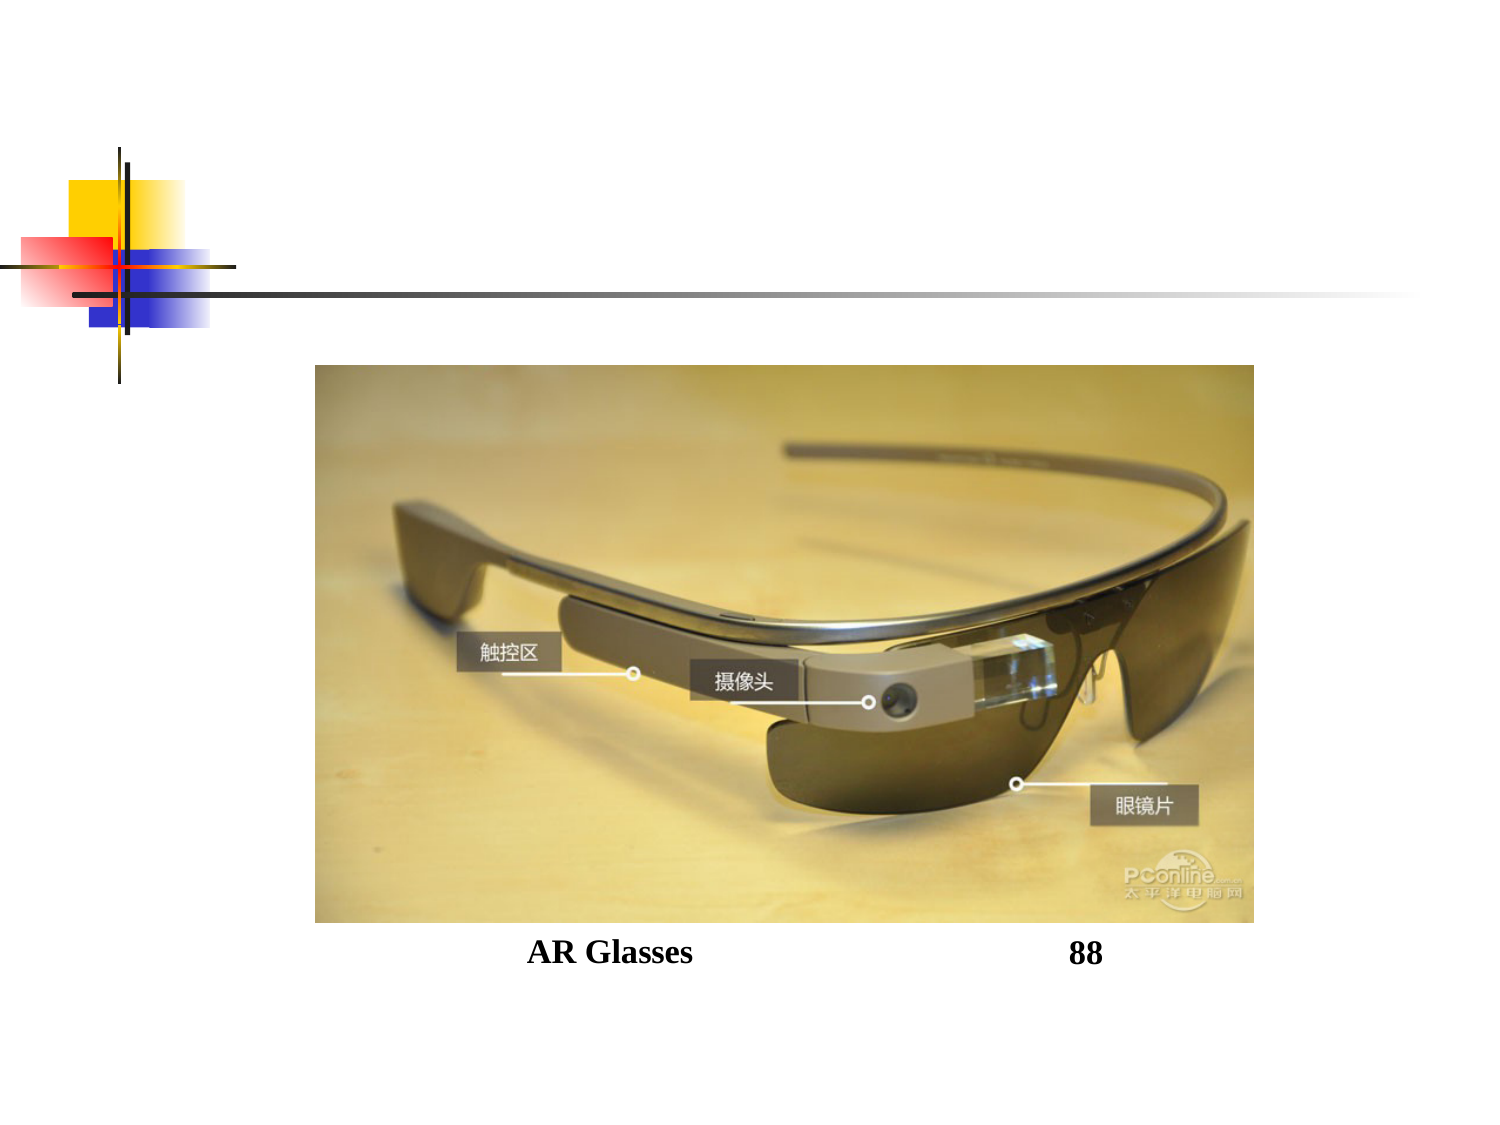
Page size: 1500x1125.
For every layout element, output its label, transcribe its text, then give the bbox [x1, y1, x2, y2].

text_box 88 [1053, 922, 1289, 979]
text_box AR Glasses [512, 931, 709, 978]
picture [315, 365, 1254, 923]
